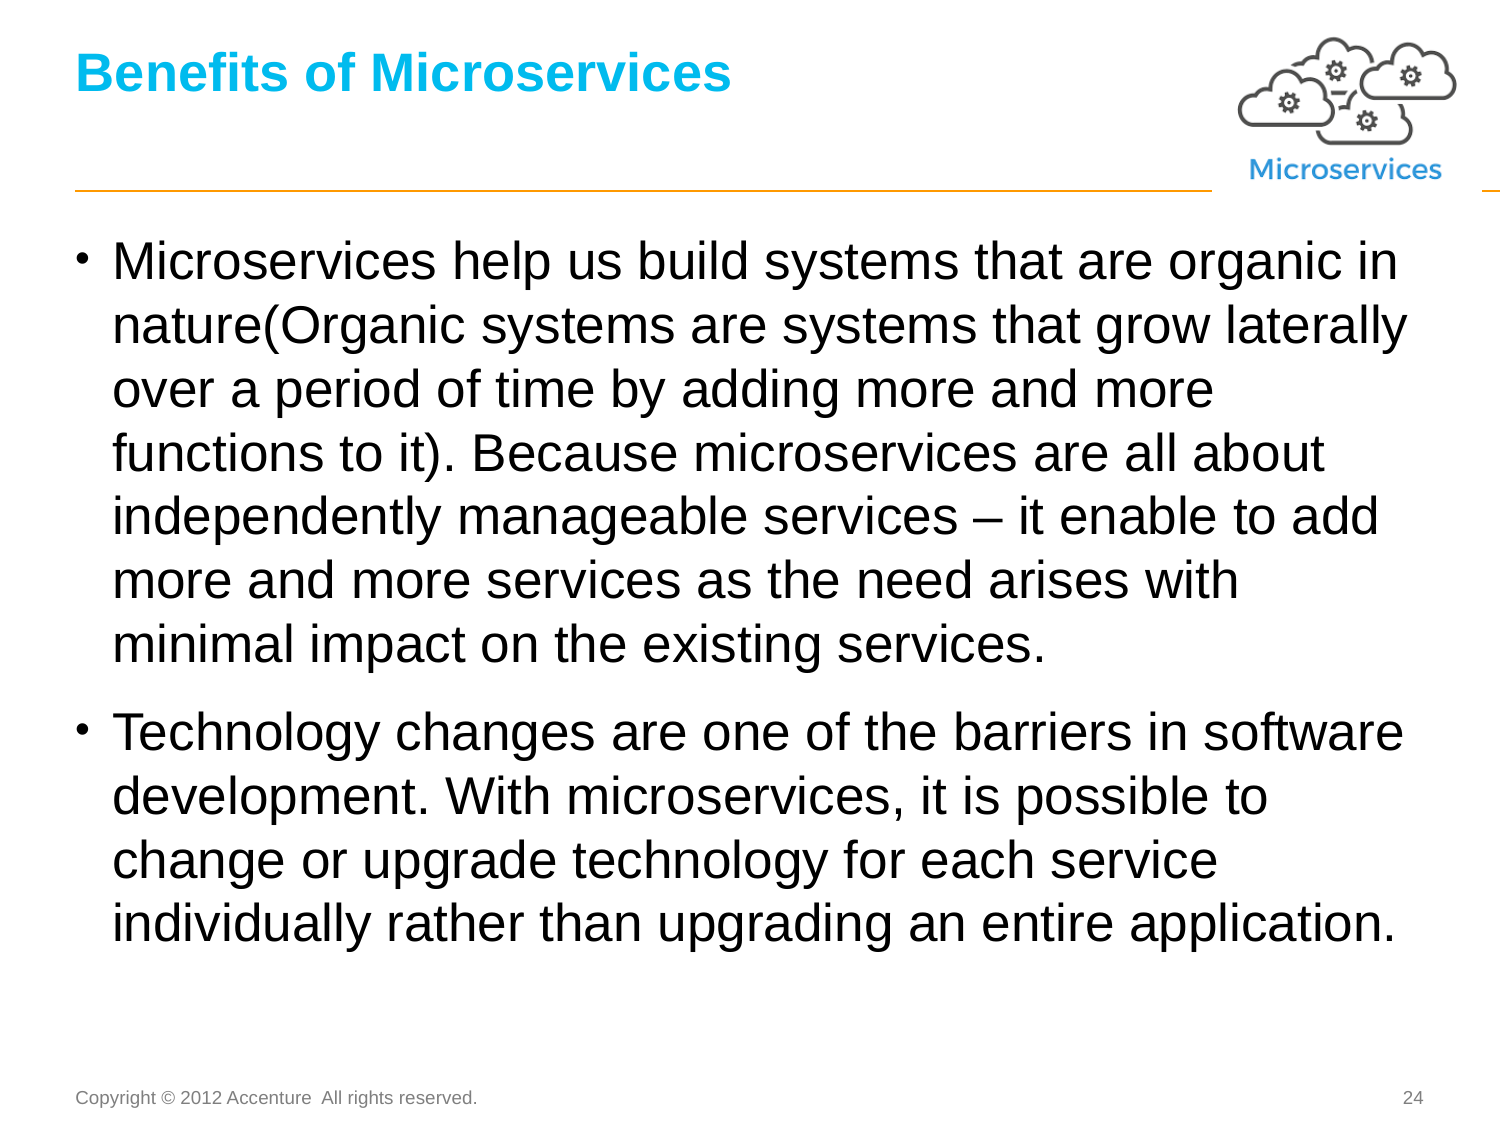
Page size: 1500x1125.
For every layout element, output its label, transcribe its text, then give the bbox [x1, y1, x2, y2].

list Microservices help us build systems that are organic in nature(Organic systems are systems that grow laterally over a period of time by adding more and more functions to it). Because microservices are all about independently manageable services – it enable to add more and more services as the need arises with minimal impact on the existing services. Technology changes are one of the barriers in software development. With microservices, it is possible to change or upgrade technology for each service individually rather than upgrading an entire application. [75, 226, 1425, 1018]
picture [1212, 1, 1482, 203]
title Benefits of Microservices [75, 27, 1422, 157]
